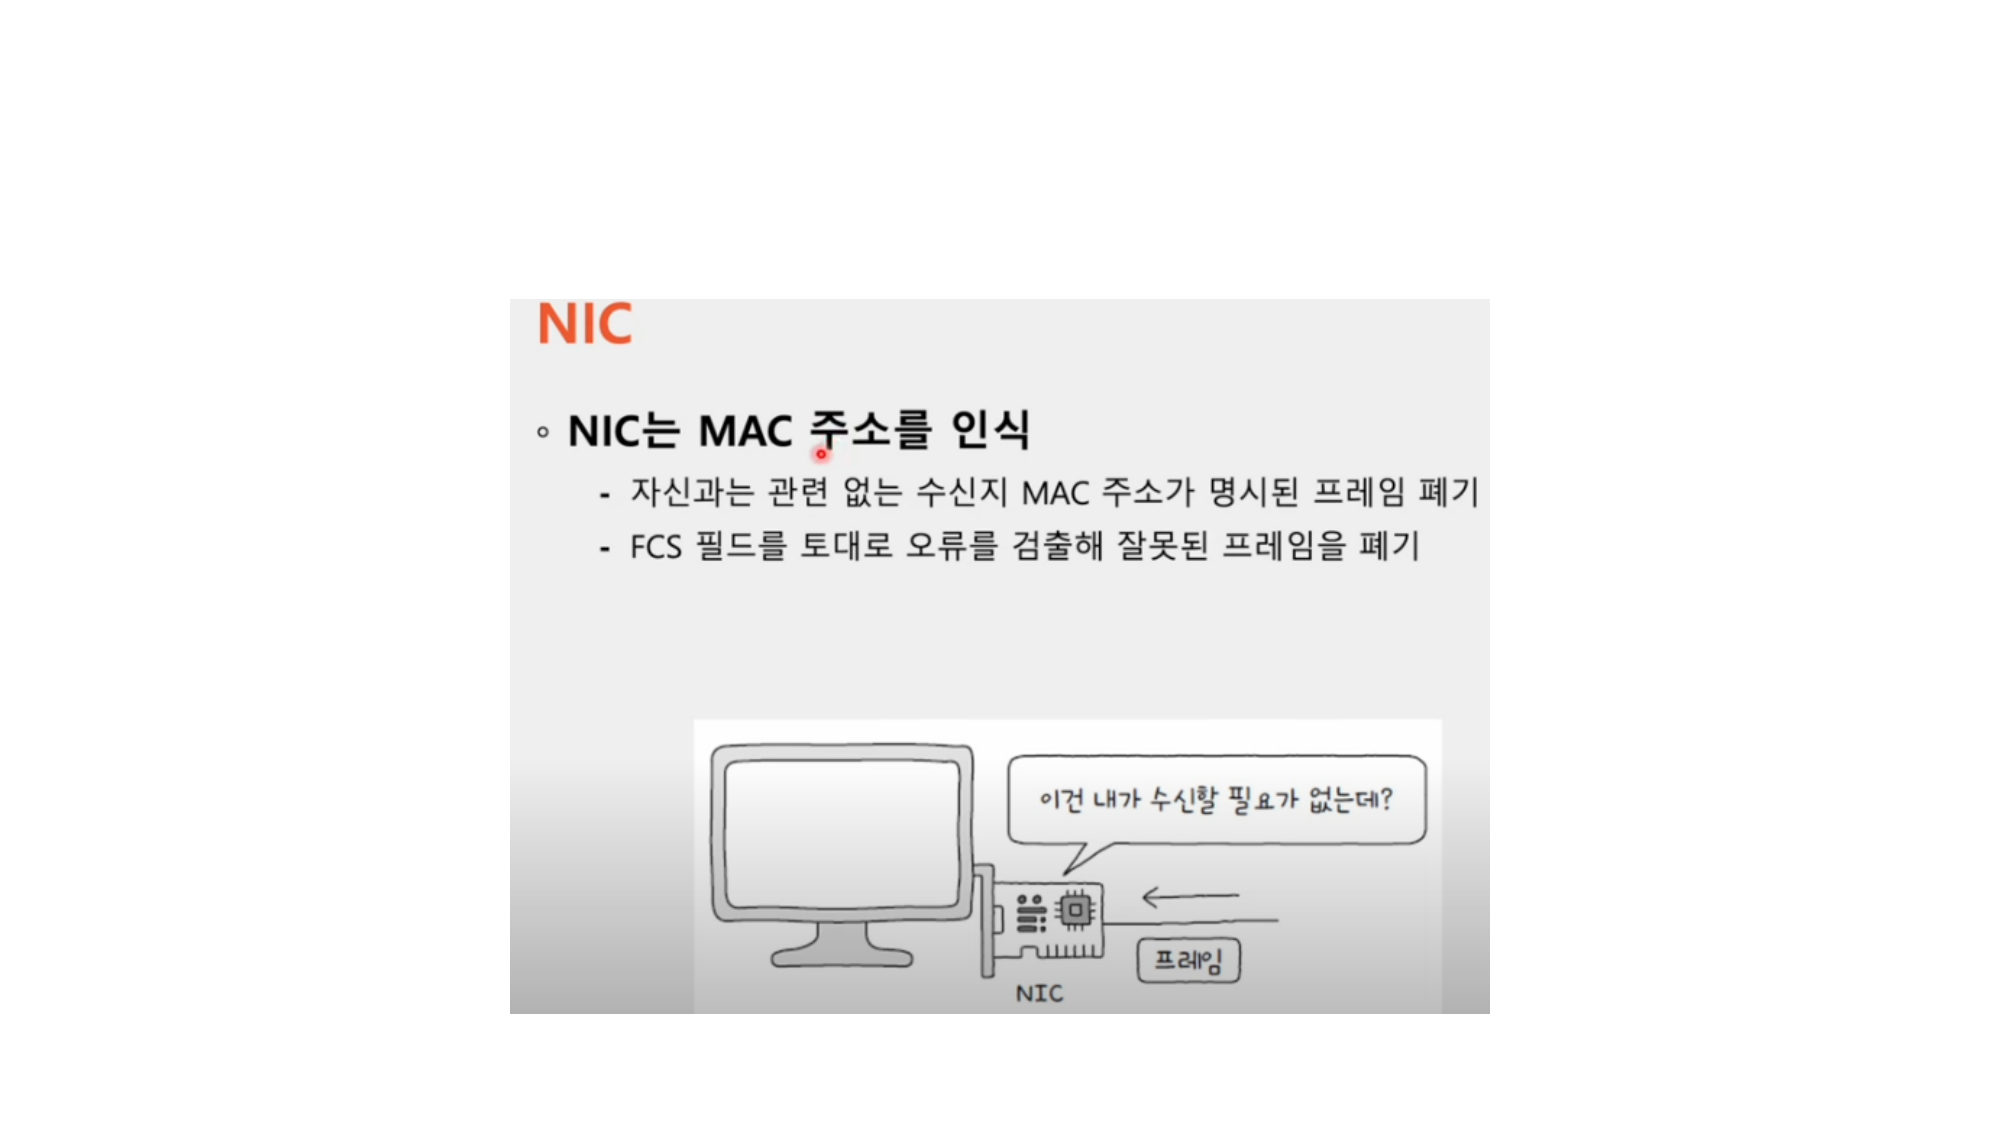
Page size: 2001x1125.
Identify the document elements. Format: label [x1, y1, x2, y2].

list [510, 299, 1490, 1014]
